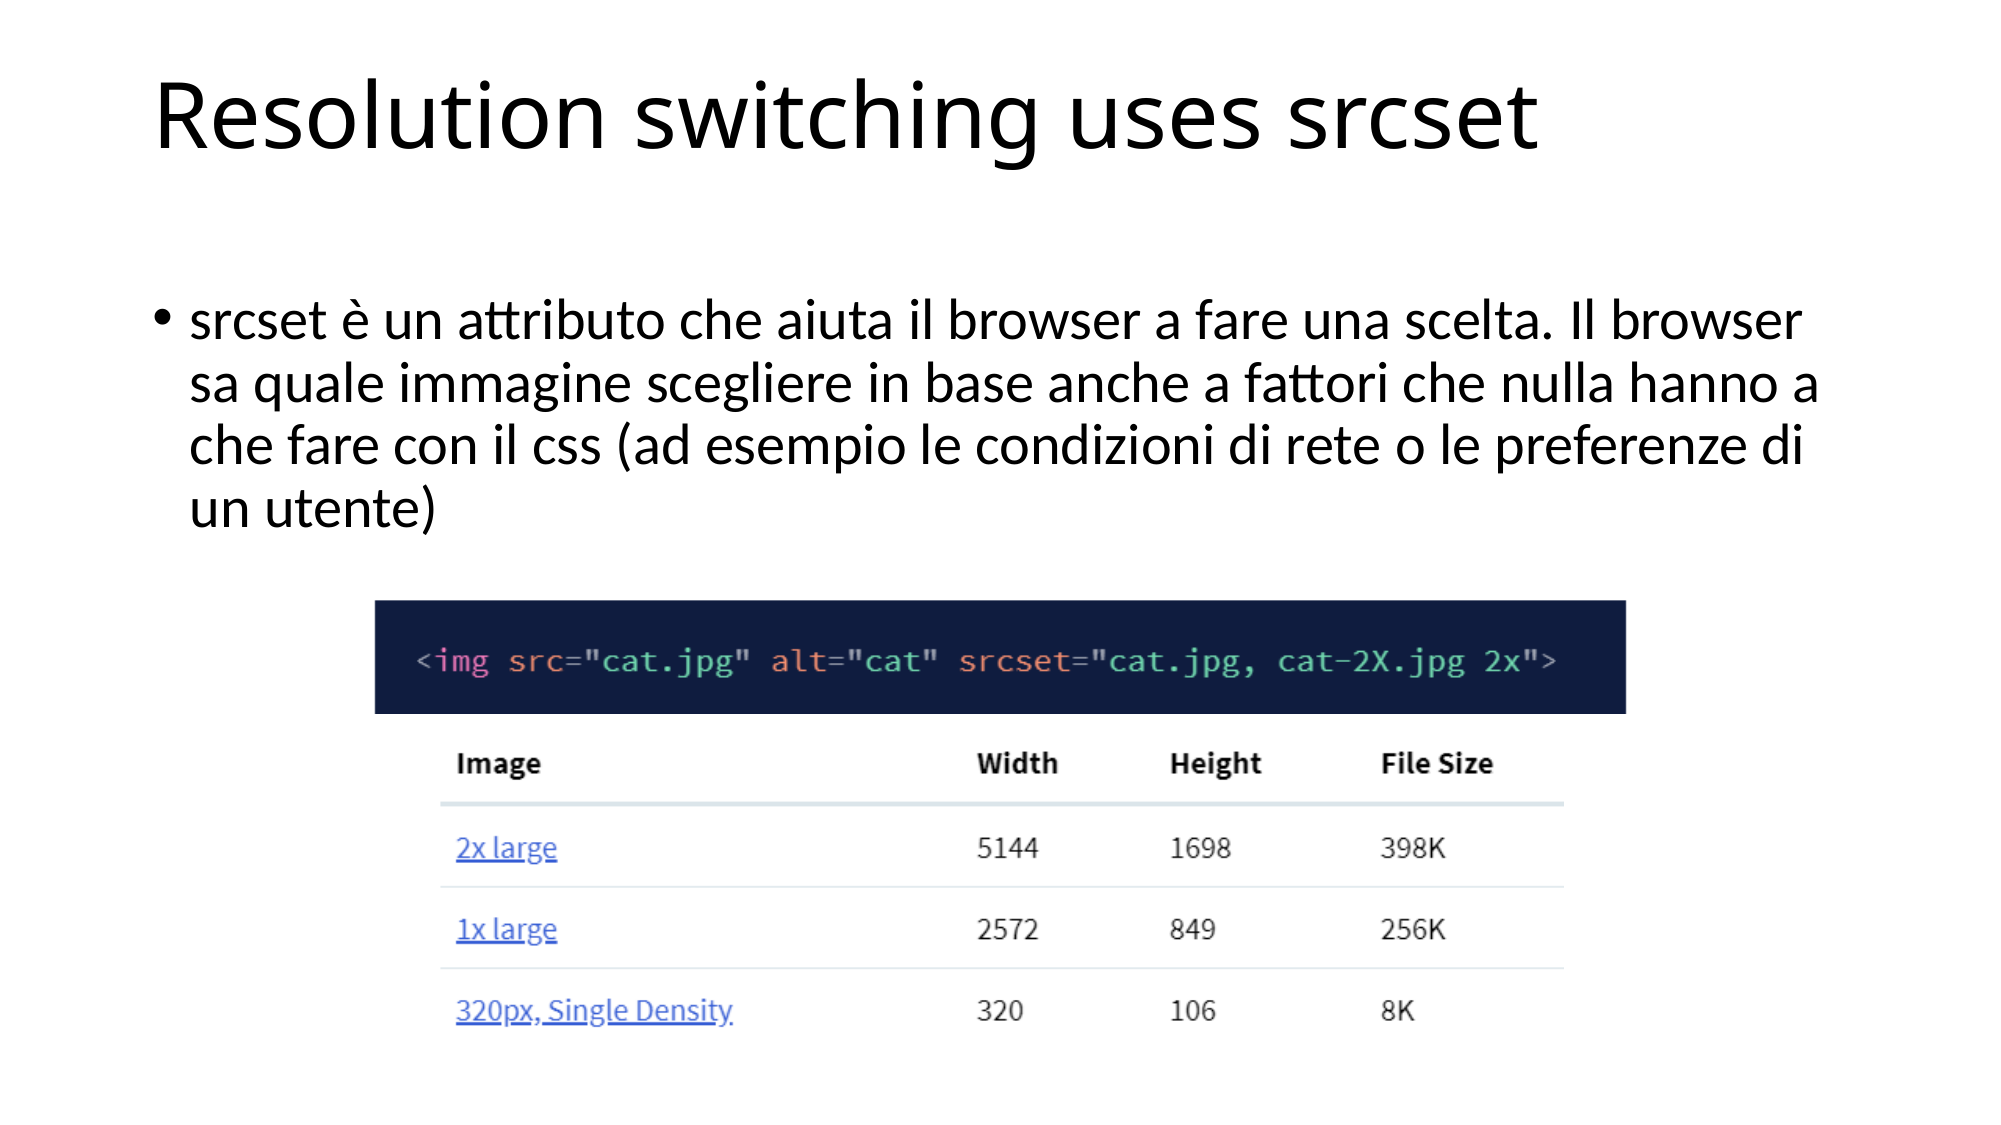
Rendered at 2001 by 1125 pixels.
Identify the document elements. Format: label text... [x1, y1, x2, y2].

title Resolution switching uses srcset [137, 9, 1863, 228]
picture [369, 599, 1631, 714]
picture [436, 730, 1564, 1049]
list srcset è un attributo che aiuta il browser a fare una scelta. Il browser sa quale immagine scegliere in base anche a fattori che nulla hanno a che fare con il css (ad esempio le condizioni di rete o le preferenze di un utente) [137, 281, 1863, 996]
